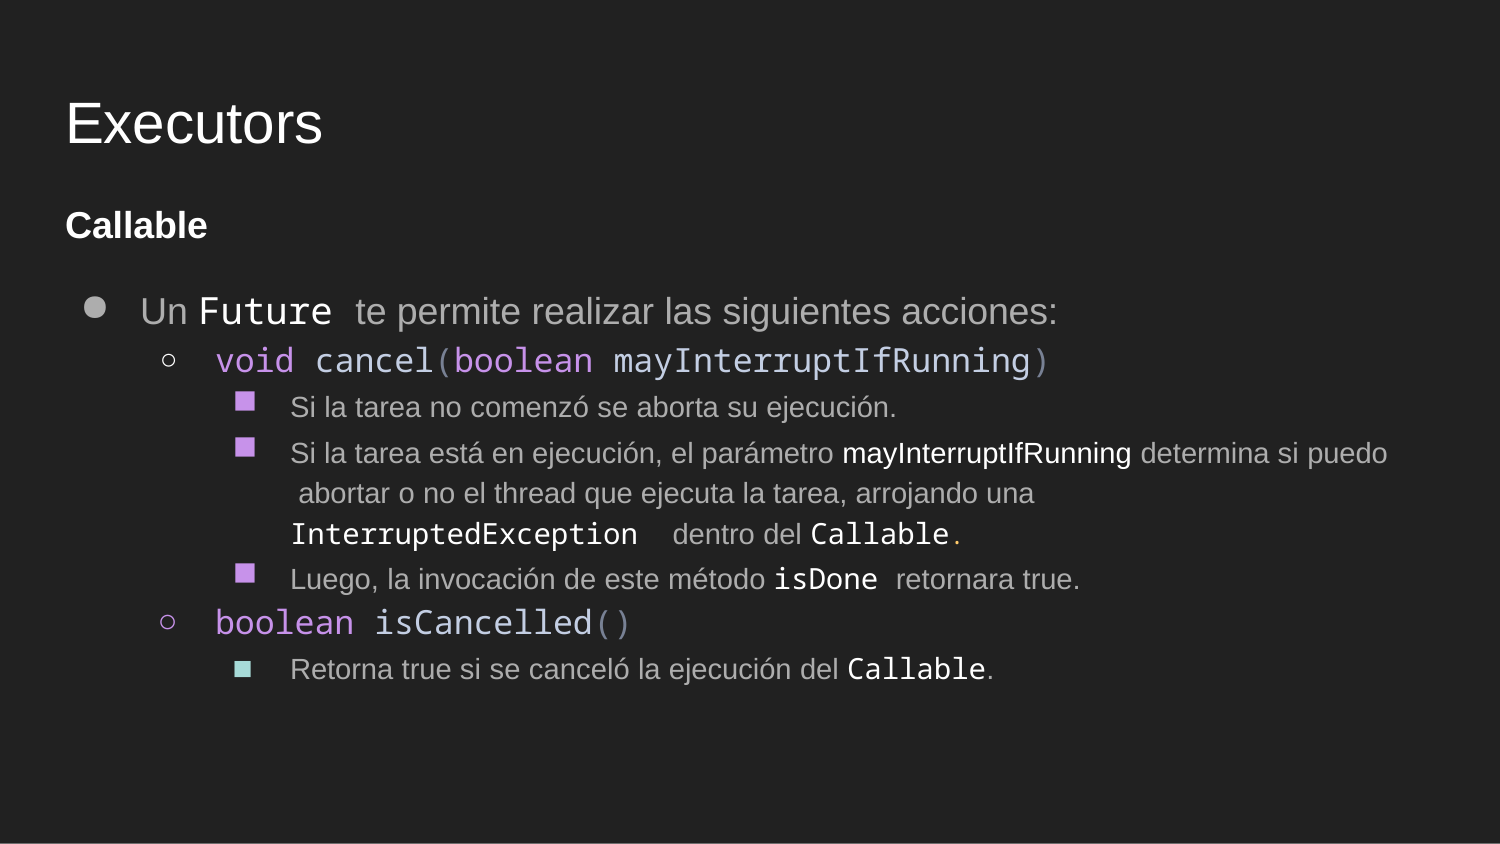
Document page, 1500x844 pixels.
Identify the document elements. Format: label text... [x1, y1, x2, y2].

text_box Callable Un Future te permite realizar las siguientes acciones: void cancel(boolean mayInterruptIfRunning) Si la tarea no comenzó se aborta su ejecución. Si la tarea está en ejecución, el parámetro mayInterruptIfRunning determina si puedo abortar o no el thread que ejecuta la tarea, arrojando una InterruptedException dentro del Callable. Luego, la invocación de este método isDone retornara true. boolean isCancelled() Retorna true si se canceló la ejecución del Callable. [63, 199, 1391, 686]
title Executors [63, 82, 327, 199]
